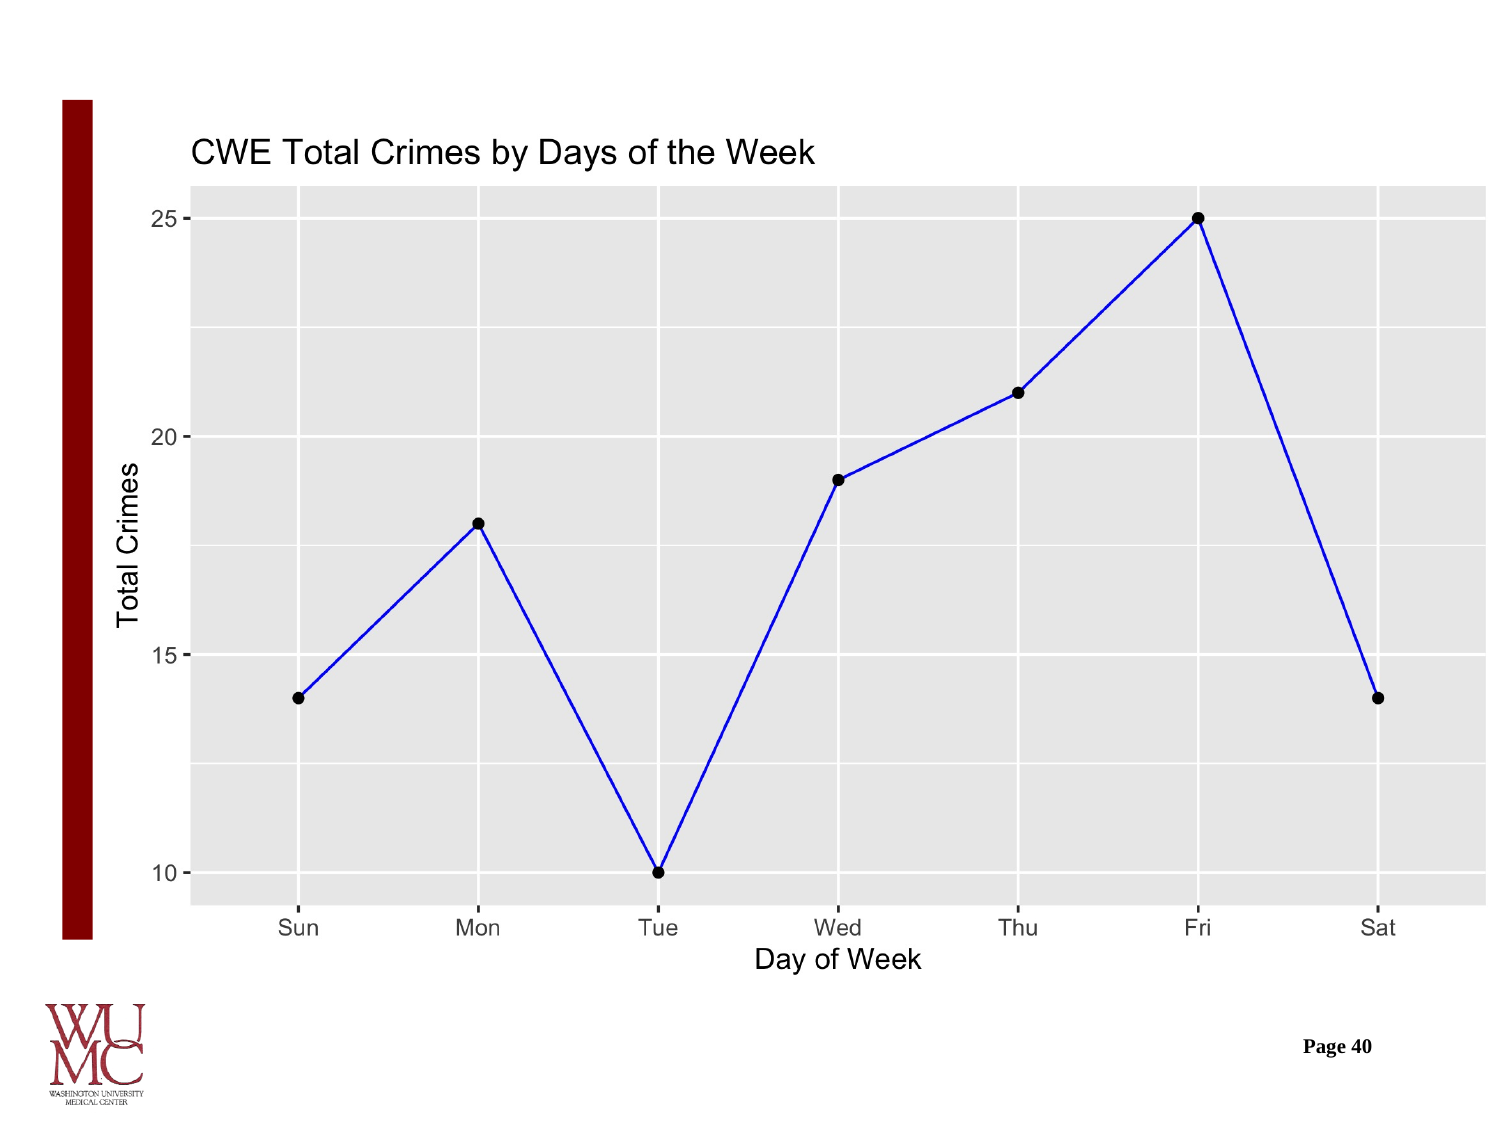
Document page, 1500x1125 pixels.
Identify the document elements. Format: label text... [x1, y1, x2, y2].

picture [41, 996, 156, 1113]
picture [102, 124, 1500, 989]
slide_number Page 40 [1074, 1024, 1388, 1101]
